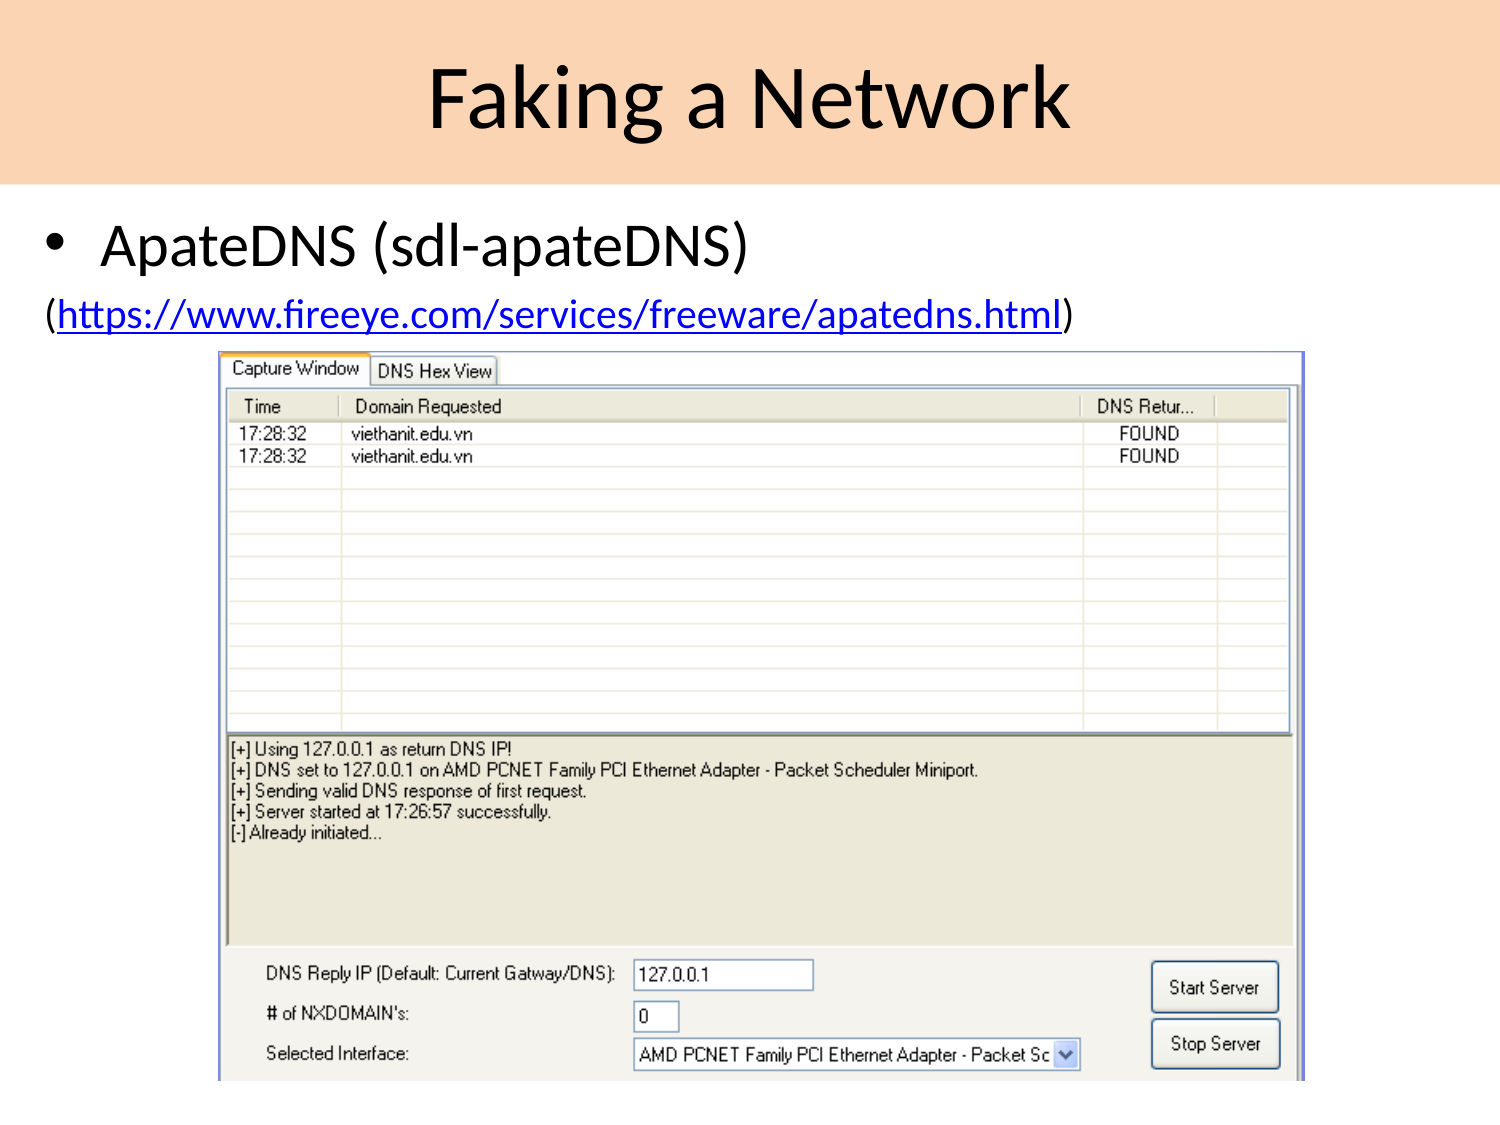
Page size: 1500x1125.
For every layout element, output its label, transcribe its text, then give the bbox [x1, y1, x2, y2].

picture [218, 351, 1305, 1081]
text_box ApateDNS (sdl-apateDNS) (https://www.fireeye.com/services/freeware/apatedns.html) [29, 196, 1471, 1035]
text_box Faking a Network [0, 0, 1500, 185]
